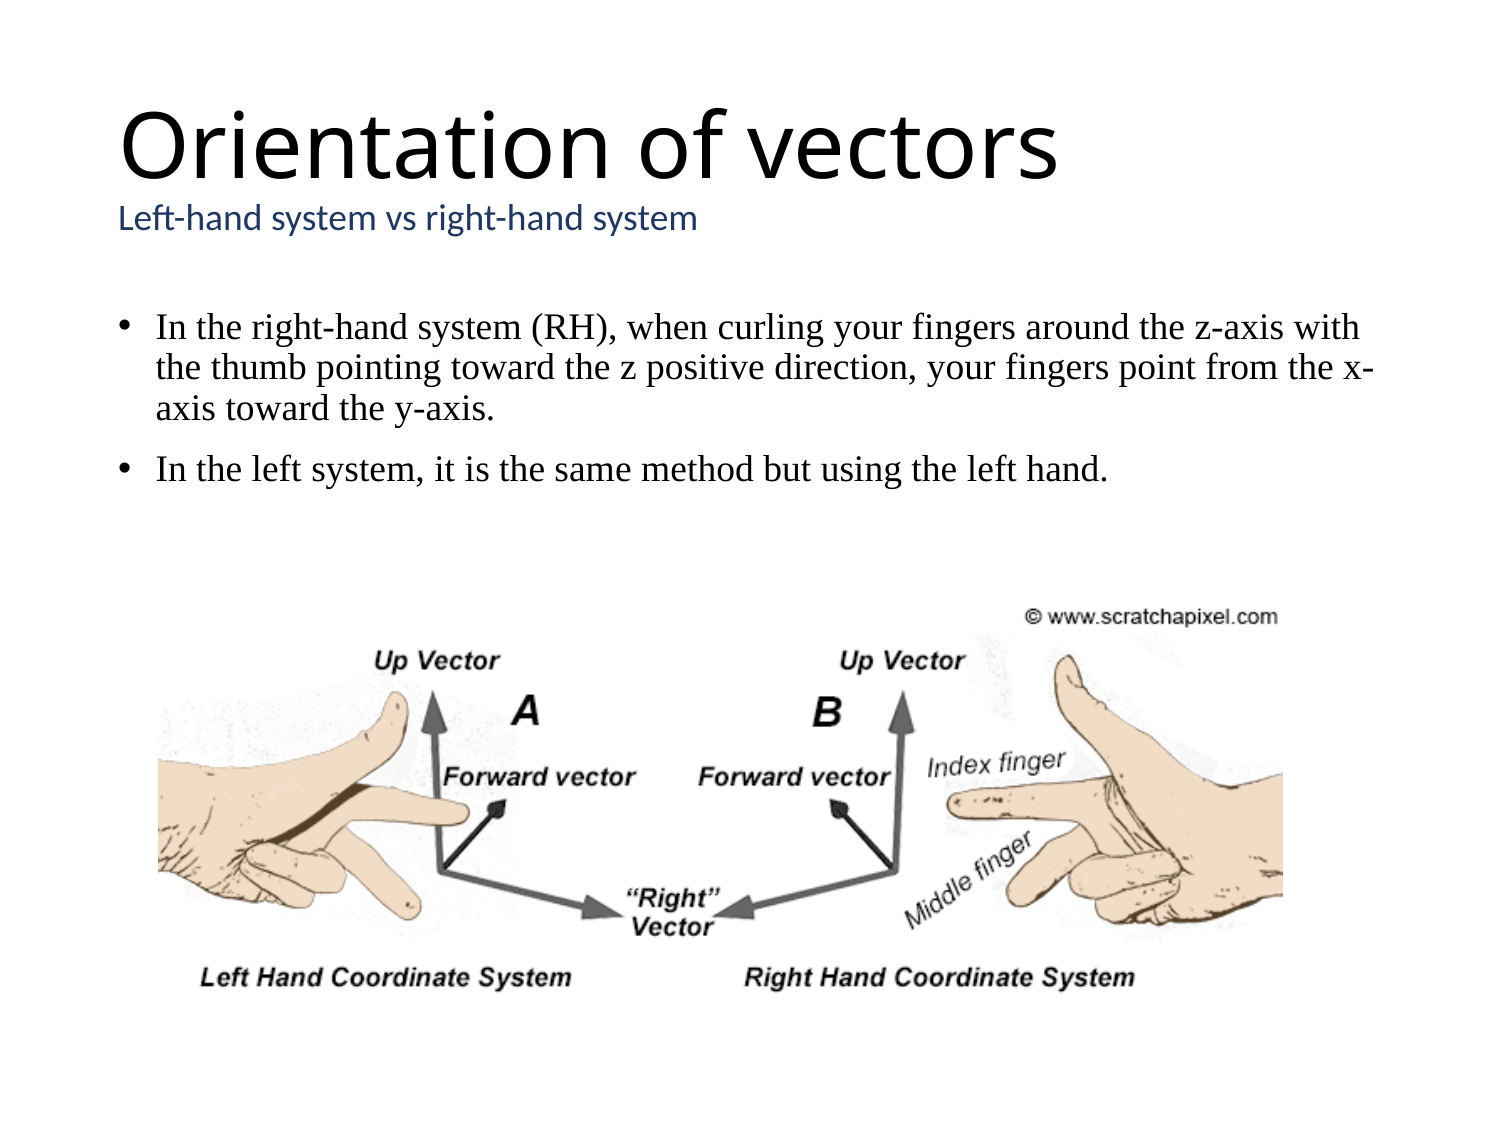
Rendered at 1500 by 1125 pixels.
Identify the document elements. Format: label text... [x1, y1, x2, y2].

title Orientation of vectors Left-hand system vs right-hand system [103, 59, 1397, 278]
list In the right-hand system (RH), when curling your fingers around the z-axis with the thumb pointing toward the z positive direction, your fingers point from the x-axis toward the y-axis. In the left system, it is the same method but using the left hand. [103, 299, 1397, 563]
picture [158, 604, 1283, 1027]
